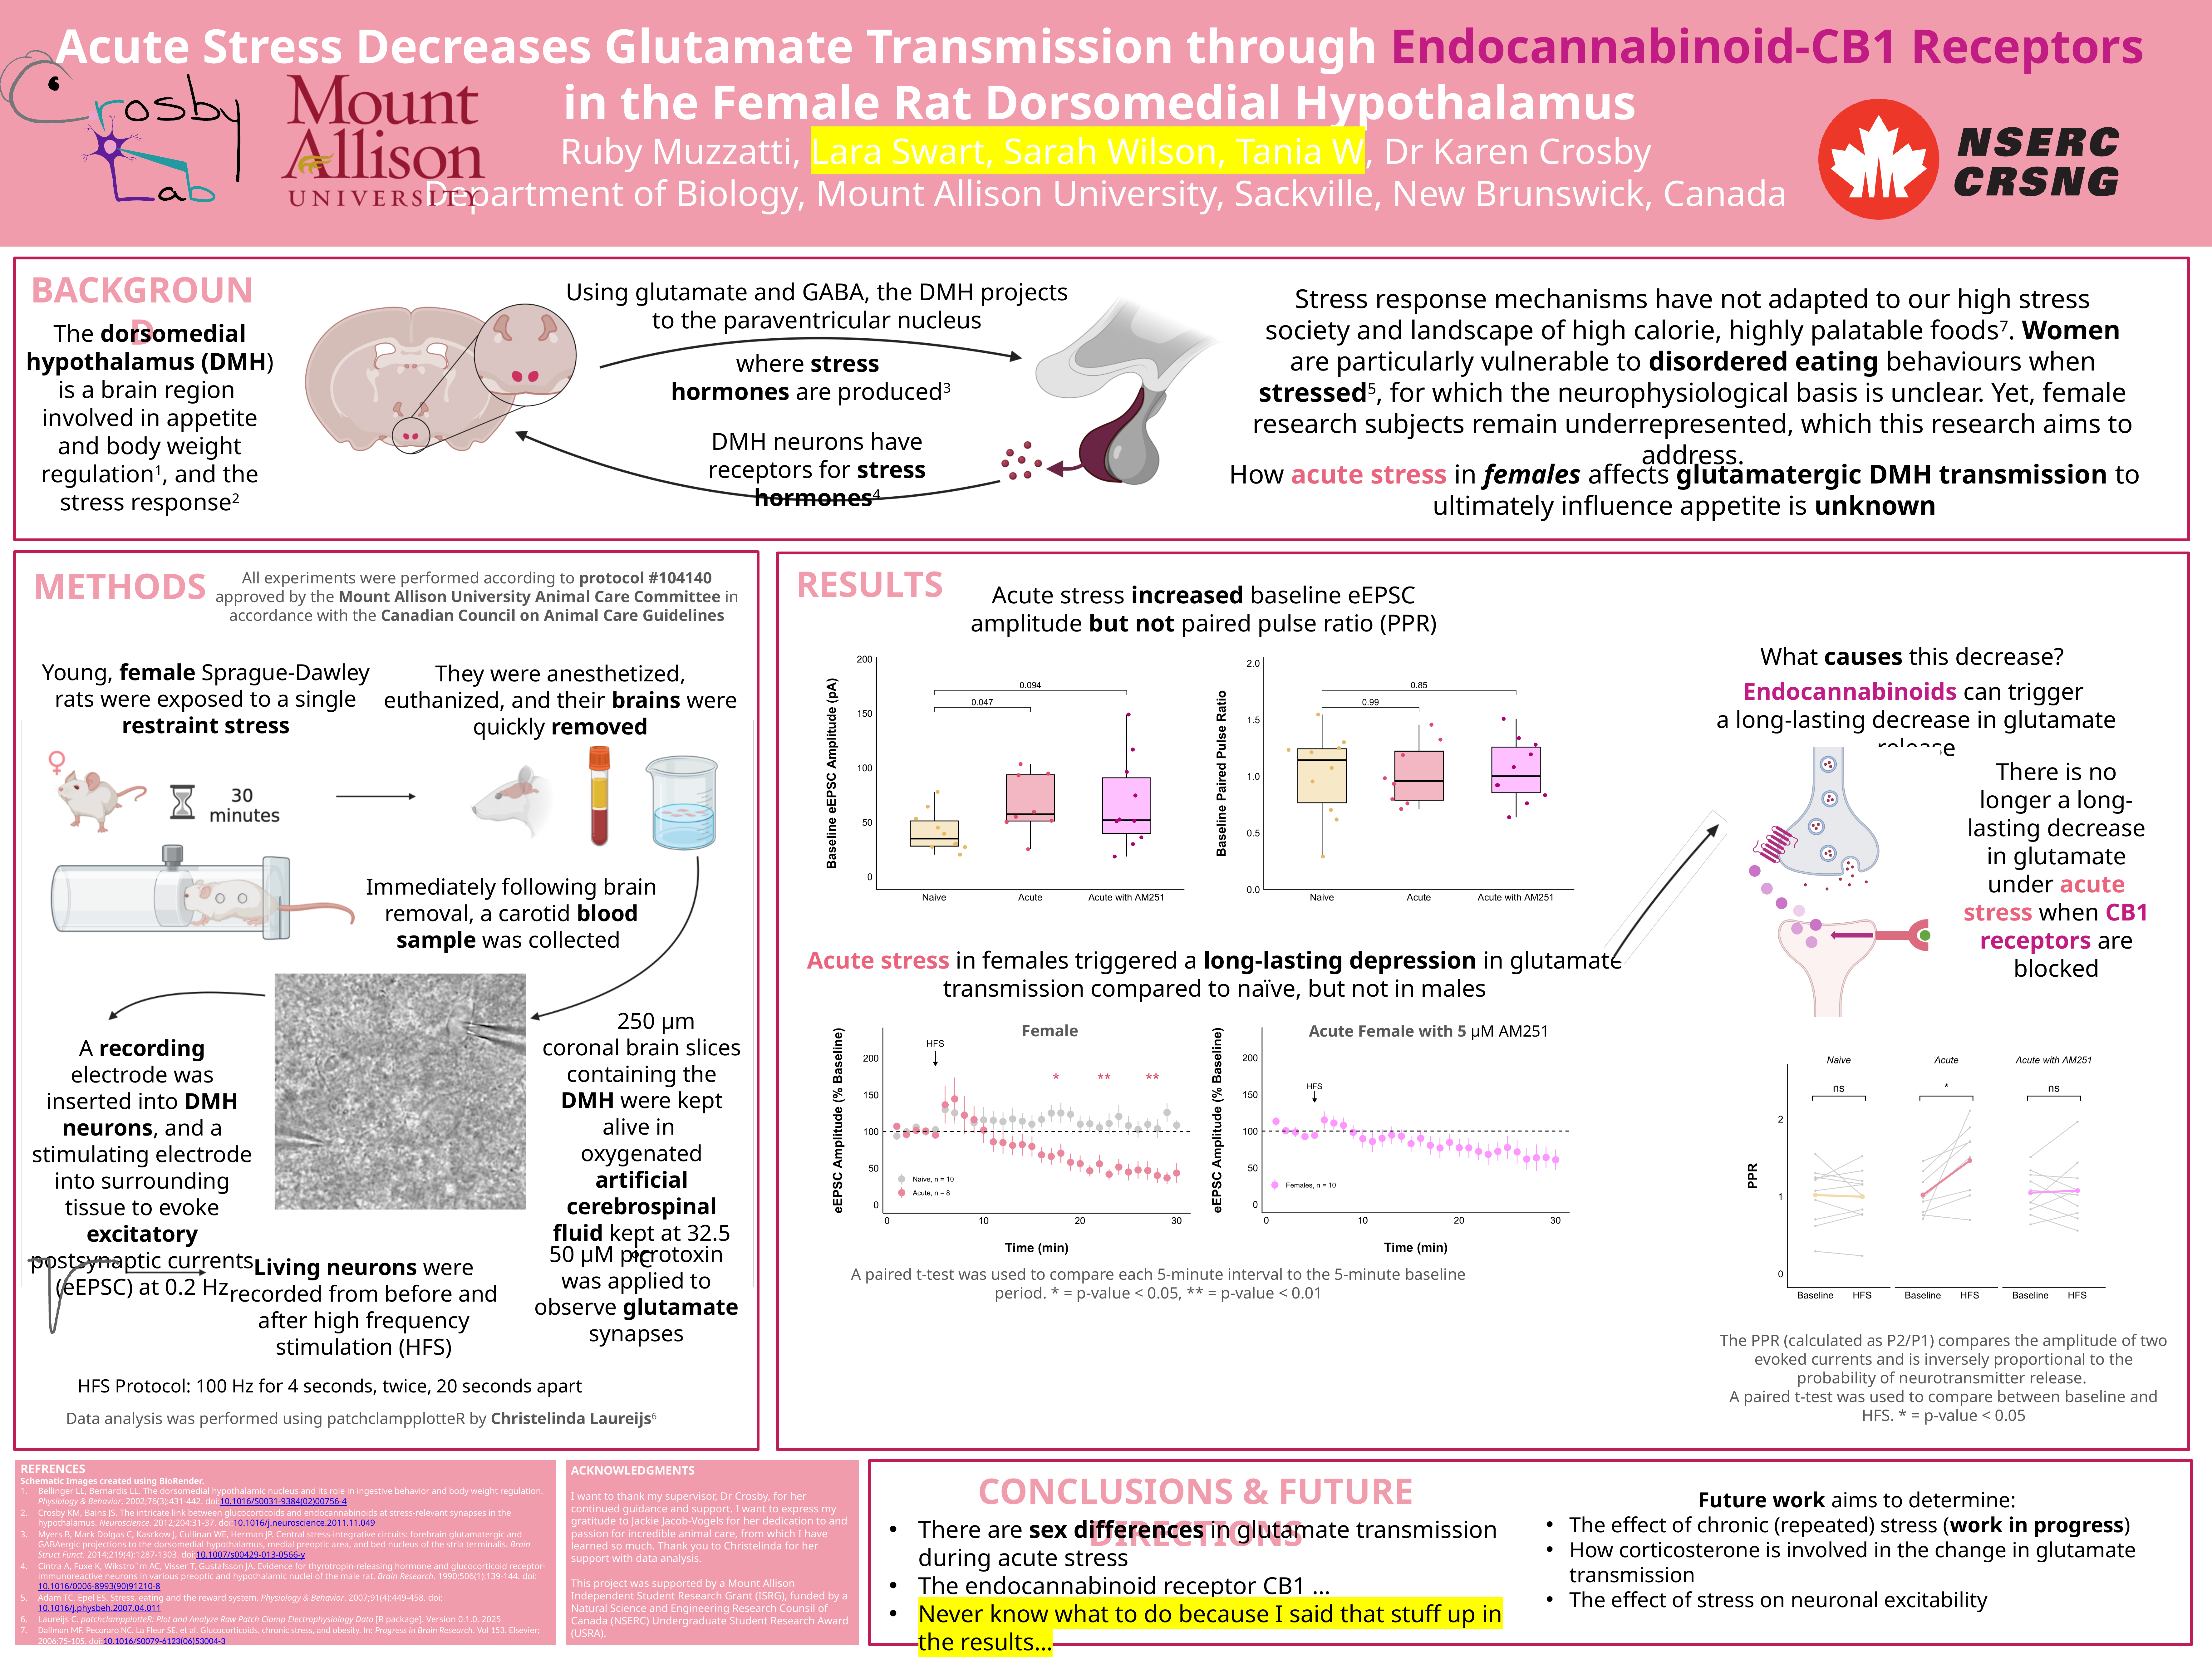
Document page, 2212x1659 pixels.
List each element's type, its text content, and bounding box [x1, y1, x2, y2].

text_box The dorsomedial hypothalamus (DMH) is a brain region involved in appetite and body weight regulation1, and the stress response2 [21, 316, 279, 518]
picture [806, 637, 1594, 922]
text_box Future work aims to determine: The effect of chronic (repeated) stress (work in progress) How corticosterone is involved in the change in glutamate transmission The effect of stress on neuronal excitability [1541, 1484, 2173, 1614]
text_box [869, 1460, 2192, 1645]
text_box [0, 0, 2212, 247]
picture [1796, 85, 2141, 233]
picture [278, 71, 489, 210]
text_box CONCLUSIONS & FUTURE DIRECTIONS [880, 1466, 1512, 1556]
text_box [777, 552, 2189, 1450]
text_box The PPR (calculated as P2/P1) compares the amplitude of two evoked currents and is inversely proportional to the probability of neurotransmitter release. A paired t-test was used to compare between baseline and HFS. * = p-value < 0.05 [1715, 1328, 2173, 1426]
picture [0, 50, 241, 202]
text_box There are sex differences in glutamate transmission during acute stress The endocannabinoid receptor CB1 … Never know what to do because I said that stuff up in the results… [884, 1512, 1539, 1657]
text_box Acute stress in females triggered a long-lasting depression in glutamate transmission compared to naïve, but not in males [764, 943, 1665, 1004]
text_box REFRENCES Schematic Images created using BioRender. Bellinger LL, Bernardis LL. The dorsomedial hypothalamic nucleus and its role in ingestive behavior and body weight regulation. Physiology & Behavior. 2002;76(3):431-442. doi:10.1016/S0031-9384(02)00756-4 Crosby KM, Bains JS. The intricate link between glucocorticoids and endocannabinoids at stress-relevant synapses in the hypothalamus. Neuroscience. 2012;204:31-37. doi:10.1016/j.neuroscience.2011.11.049 Myers B, Mark Dolgas C, Kasckow J, Cullinan WE, Herman JP. Central stress-integrative circuits: forebrain glutamatergic and GABAergic projections to the dorsomedial hypothalamus, medial preoptic area, and bed nucleus of the stria terminalis. Brain Struct Funct. 2014;219(4):1287-1303. doi:10.1007/s00429-013-0566-y Cintra A, Fuxe K, Wikstro¨m AC, Visser T, Gustafsson JA. Evidence for thyrotropin-releasing hormone and glucocorticoid receptor-immunoreactive neurons in various preoptic and hypothalamic nuclei of the male rat. Brain Research. 1990;506(1):139-144. doi:10.1016/0006-8993(90)91210-8 Adam TC, Epel ES. Stress, eating and the reward system. Physiology & Behavior. 2007;91(4):449-458. doi:10.1016/j.physbeh.2007.04.011 Laureijs C. patchclampplotteR: Plot and Analyze Raw Patch Clamp Electrophysiology Data [R package]. Version 0.1.0. 2025 Dallman MF, Pecoraro NC, La Fleur SE, et al. Glucocorticoids, chronic stress, and obesity. In: Progress in Brain Research. Vol 153. Elsevier; 2006:75-105. doi:10.1016/S0079-6123(06)53004-3 [15, 1460, 556, 1645]
text_box Acute Stress Decreases Glutamate Transmission through Endocannabinoid-CB1 Receptors in the Female Rat Dorsomedial Hypothalamus Ruby Muzzatti, Lara Swart, Sarah Wilson, Tania W, Dr Karen Crosby Department of Biology, Mount Allison University, Sackville, New Brunswick, Canada [19, 14, 2193, 215]
picture [1727, 1036, 2126, 1320]
text_box There is no longer a long-lasting decrease in glutamate under acute stress when CB1 receptors are blocked [1955, 754, 2158, 984]
text_box A paired t-test was used to compare each 5-minute interval to the 5-minute baseline period. * = p-value < 0.05, ** = p-value < 0.01 [824, 1296, 1493, 1304]
picture [1594, 747, 1941, 1017]
picture [290, 263, 1246, 541]
text_box Acute stress increased baseline eEPSC amplitude but not paired pulse ratio (PPR) [956, 578, 1452, 637]
text_box [14, 551, 759, 1450]
text_box [14, 257, 2189, 541]
text_box Stress response mechanisms have not adapted to our high stress society and landscape of high calorie, highly palatable foods7. Women are particularly vulnerable to disordered eating behaviours when stressed5, for which the neurophysiological basis is unclear. Yet, female research subjects remain underrepresented, which this research aims to address. [1248, 280, 2141, 472]
text_box Endocannabinoids can trigger a long-lasting decrease in glutamate release [1675, 674, 2158, 763]
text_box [21, 655, 755, 1430]
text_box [812, 1008, 1590, 1293]
text_box What causes this decrease? [1728, 639, 2103, 672]
text_box ACKNOWLEDGMENTS I want to thank my supervisor, Dr Crosby, for her continued guidance and support. I want to express my gratitude to Jackie Jacob-Vogels for her dedication to and passion for incredible animal care, from which I have learned so much. Thank you to Christelinda for her support with data analysis. This project was supported by a Mount Allison Independent Student Research Grant (ISRG), funded by a Natural Science and Engineering Research Counsil of Canada (NSERC) Undergraduate Student Research Award (USRA). [566, 1460, 859, 1645]
text_box How acute stress in females affects glutamatergic DMH transmission to ultimately influence appetite is unknown [1248, 455, 2145, 523]
